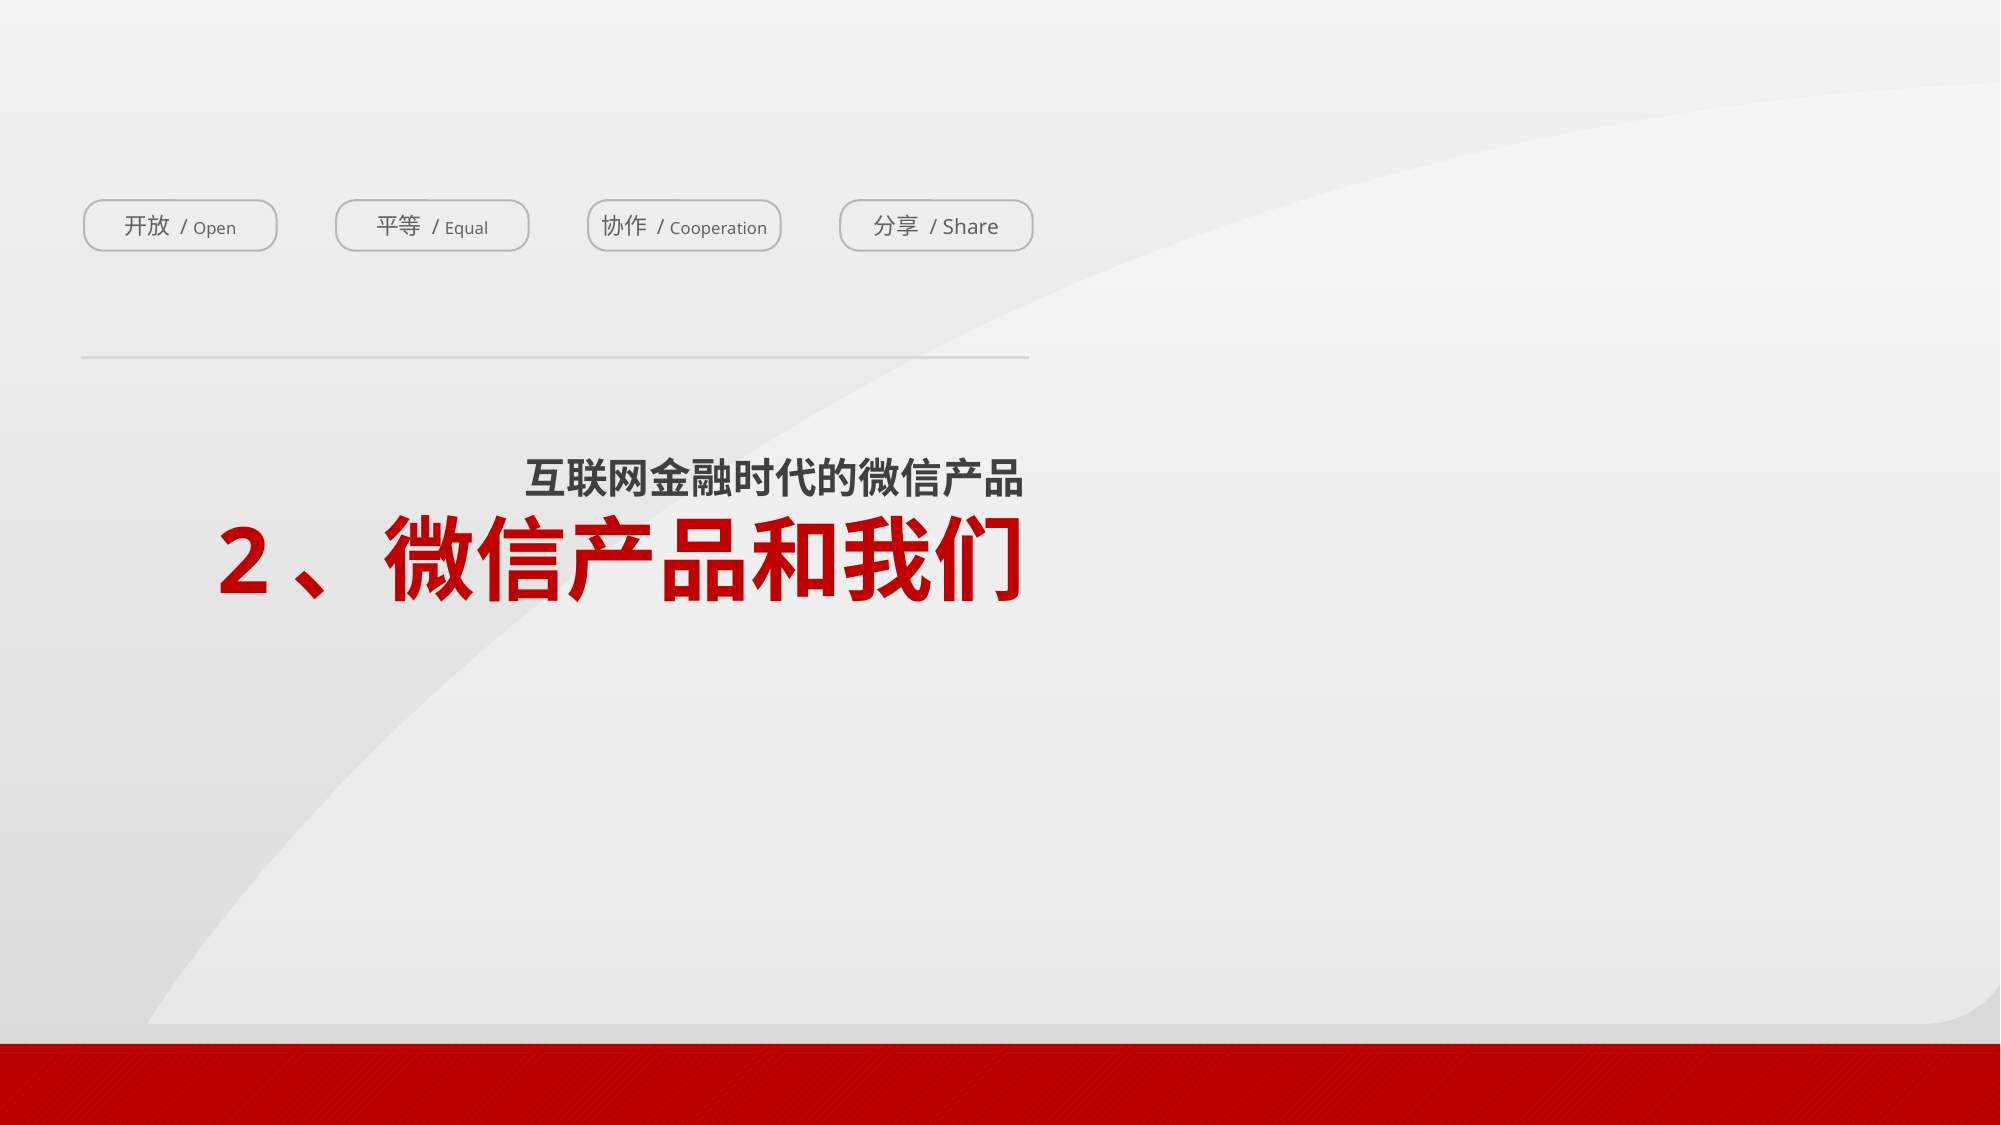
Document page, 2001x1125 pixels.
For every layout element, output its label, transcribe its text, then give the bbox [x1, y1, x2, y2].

text_box 互联网金融时代的微信产品 2、微信产品和我们 [61, 437, 1041, 627]
